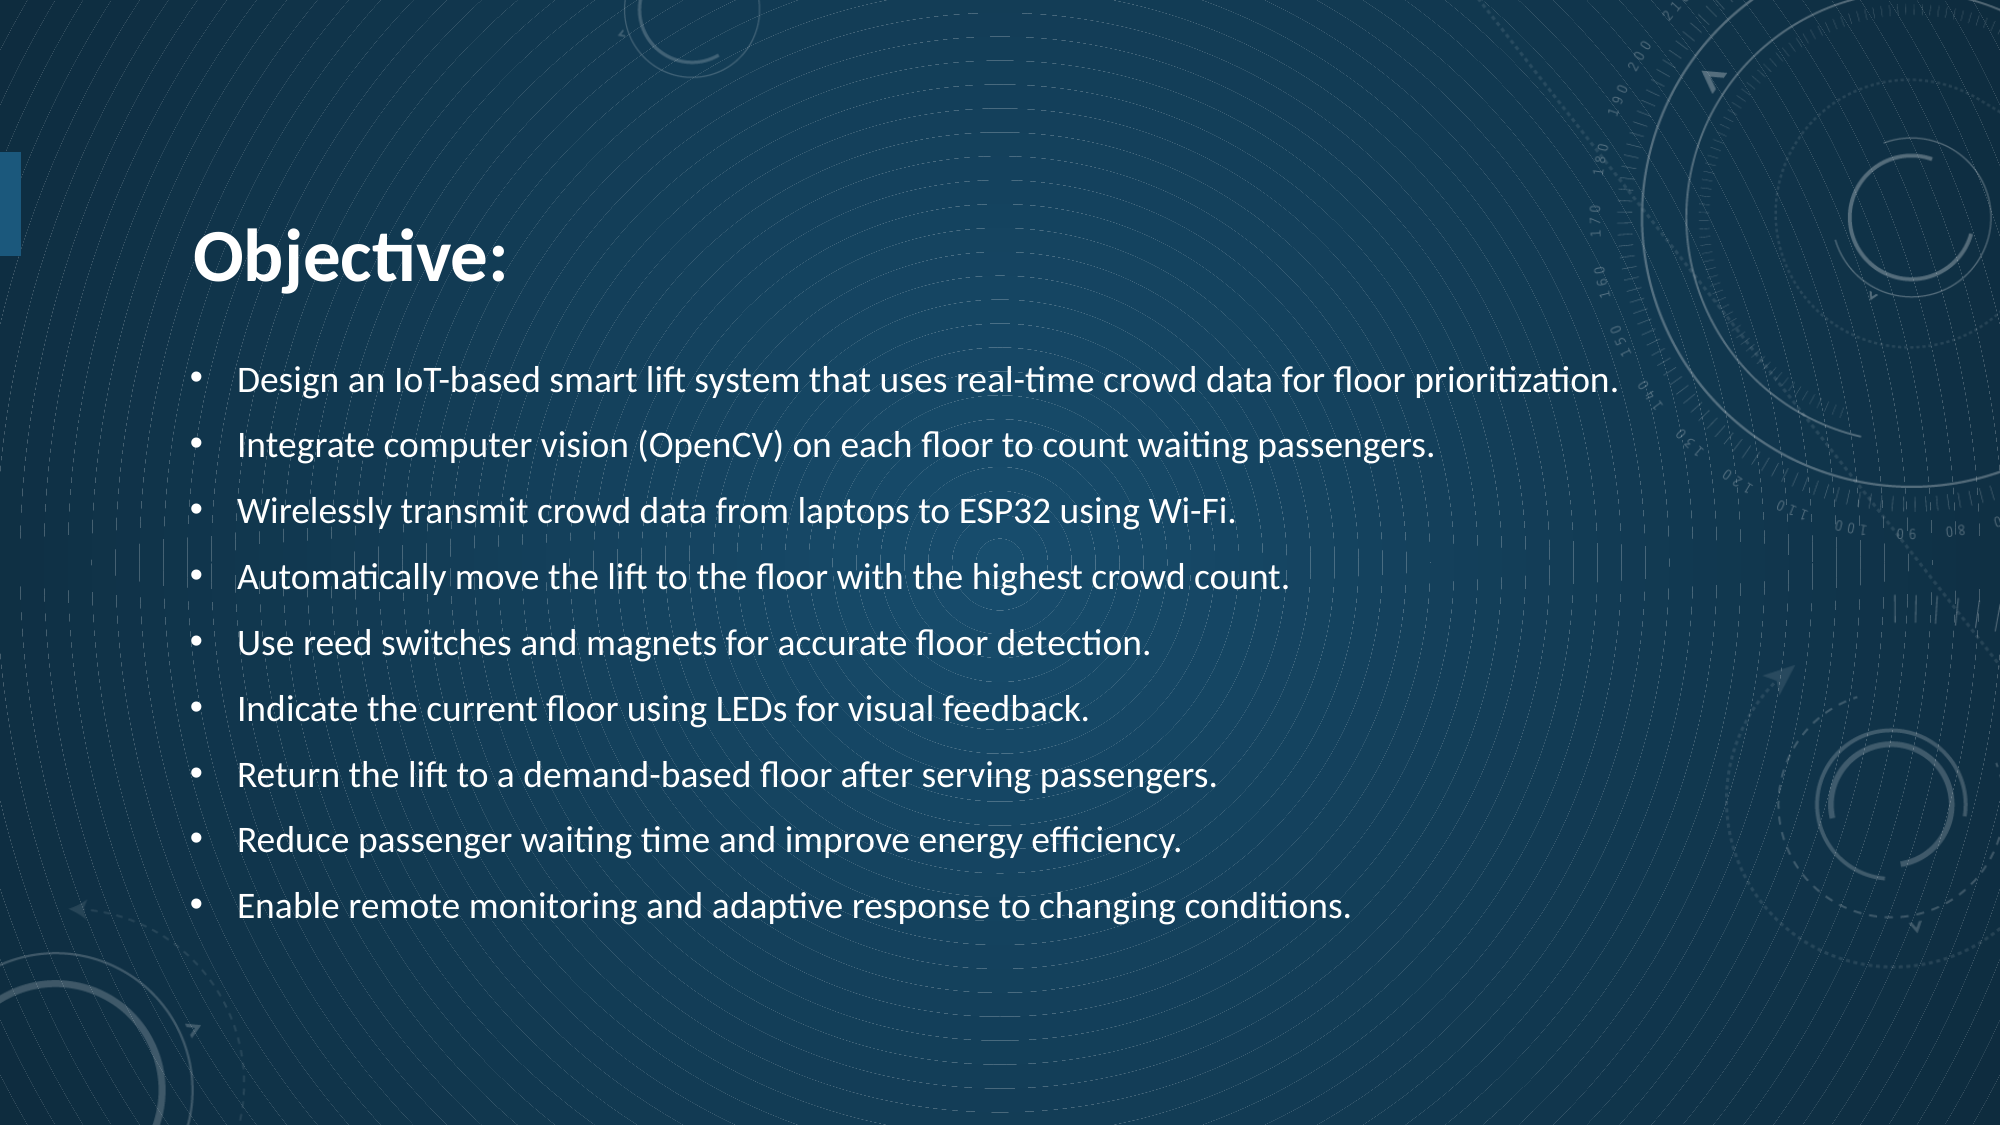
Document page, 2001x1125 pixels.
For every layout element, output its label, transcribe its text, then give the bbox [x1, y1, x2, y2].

picture [0, 0, 2000, 1125]
list Design an IoT-based smart lift system that uses real-time crowd data for floor prioritization. Integrate computer vision (OpenCV) on each floor to count waiting passengers. Wirelessly transmit crowd data from laptops to ESP32 using Wi-Fi. Automatically move the lift to the floor with the highest crowd count. Use reed switches and magnets for accurate floor detection. Indicate the current floor using LEDs for visual feedback. Return the lift to a demand-based floor after serving passengers. Reduce passenger waiting time and improve energy efficiency. Enable remote monitoring and adaptive response to changing conditions. [175, 281, 1888, 1125]
text_box Objective: [178, 199, 872, 395]
